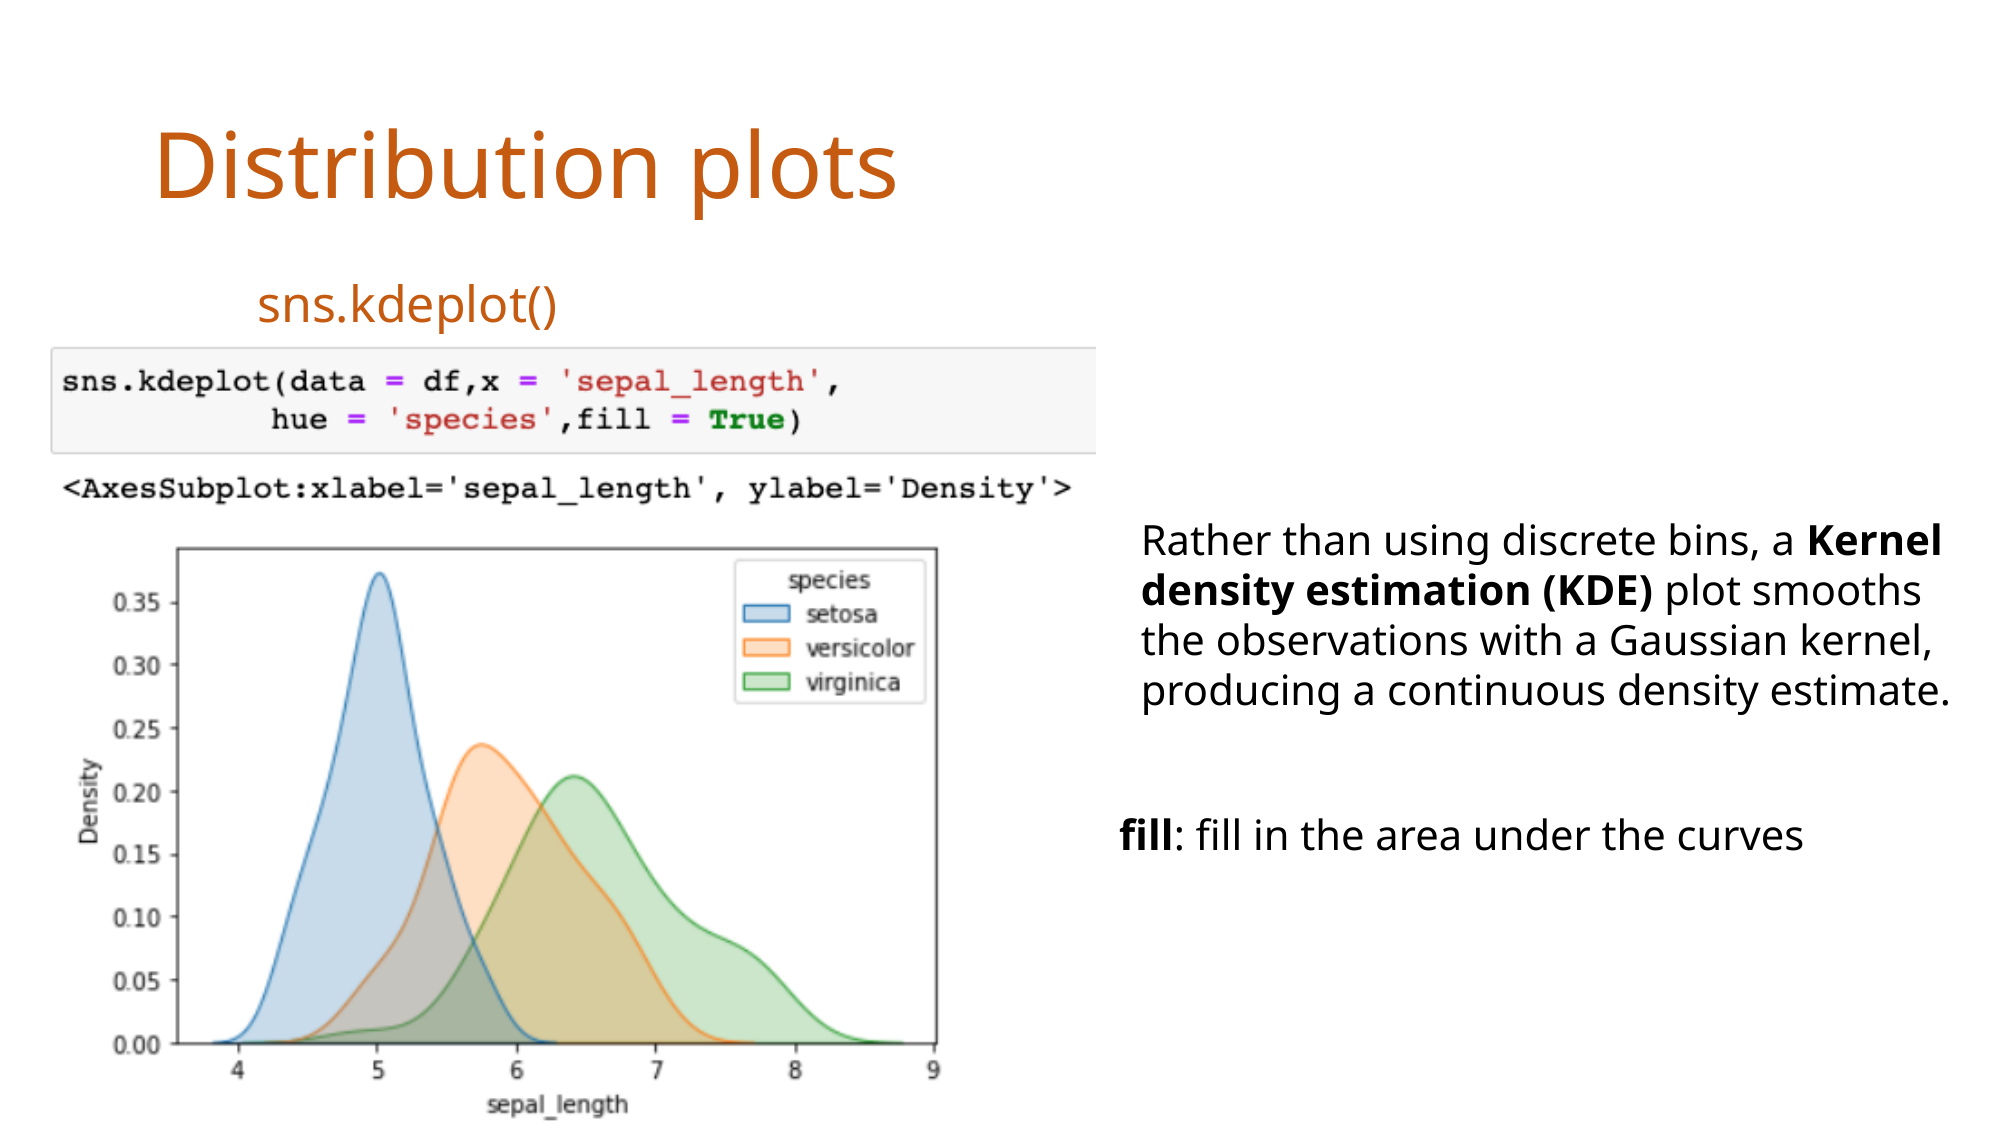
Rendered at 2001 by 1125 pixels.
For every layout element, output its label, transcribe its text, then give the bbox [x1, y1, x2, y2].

picture [40, 342, 1096, 1125]
text_box sns.kdeplot() [242, 264, 572, 340]
text_box Rather than using discrete bins, a Kernel density estimation (KDE) plot smooths the observations with a Gaussian kernel, producing a continuous density estimate. [1126, 506, 1969, 721]
text_box fill: fill in the area under the curves [1104, 801, 1820, 866]
title Distribution plots [137, 59, 1863, 278]
